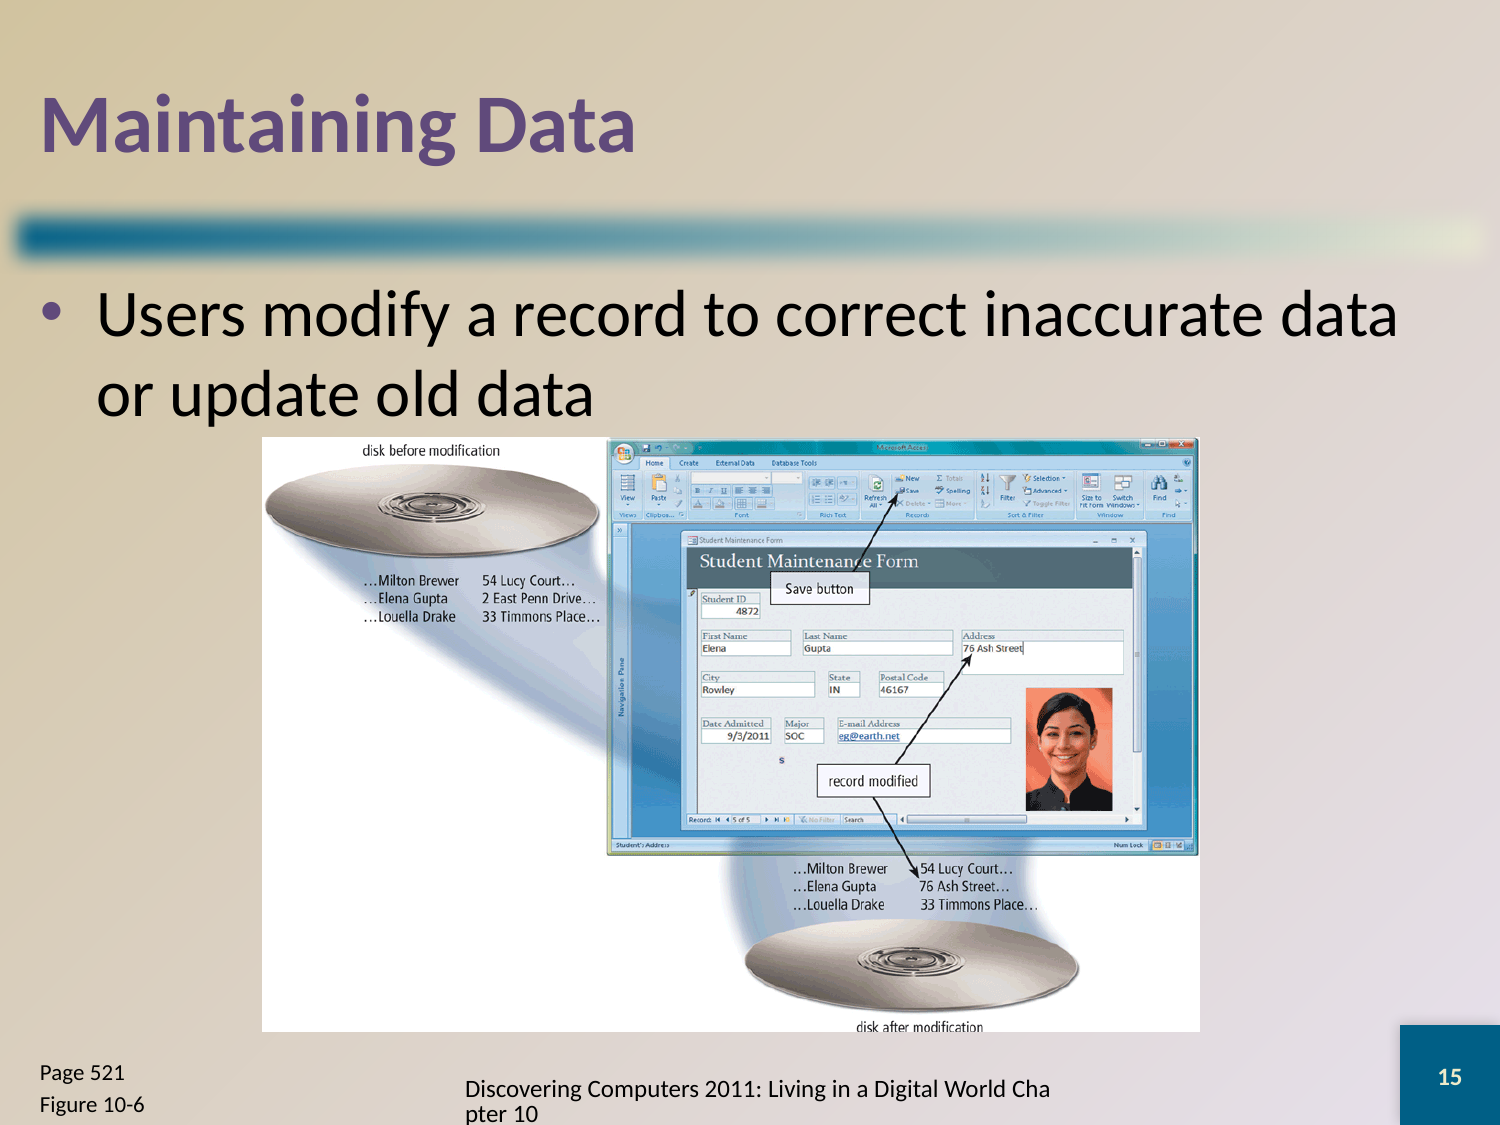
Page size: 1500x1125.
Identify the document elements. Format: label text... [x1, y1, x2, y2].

footer Discovering Computers 2011: Living in a Digital World Chapter 10 [450, 1050, 1075, 1125]
list Page 521 Figure 10-6 [24, 1050, 300, 1125]
picture [262, 437, 1201, 1032]
list Users modify a record to correct inaccurate data or update old data [24, 262, 1475, 1025]
slide_number 15 [1400, 1025, 1500, 1125]
title Maintaining Data [24, 24, 1475, 213]
